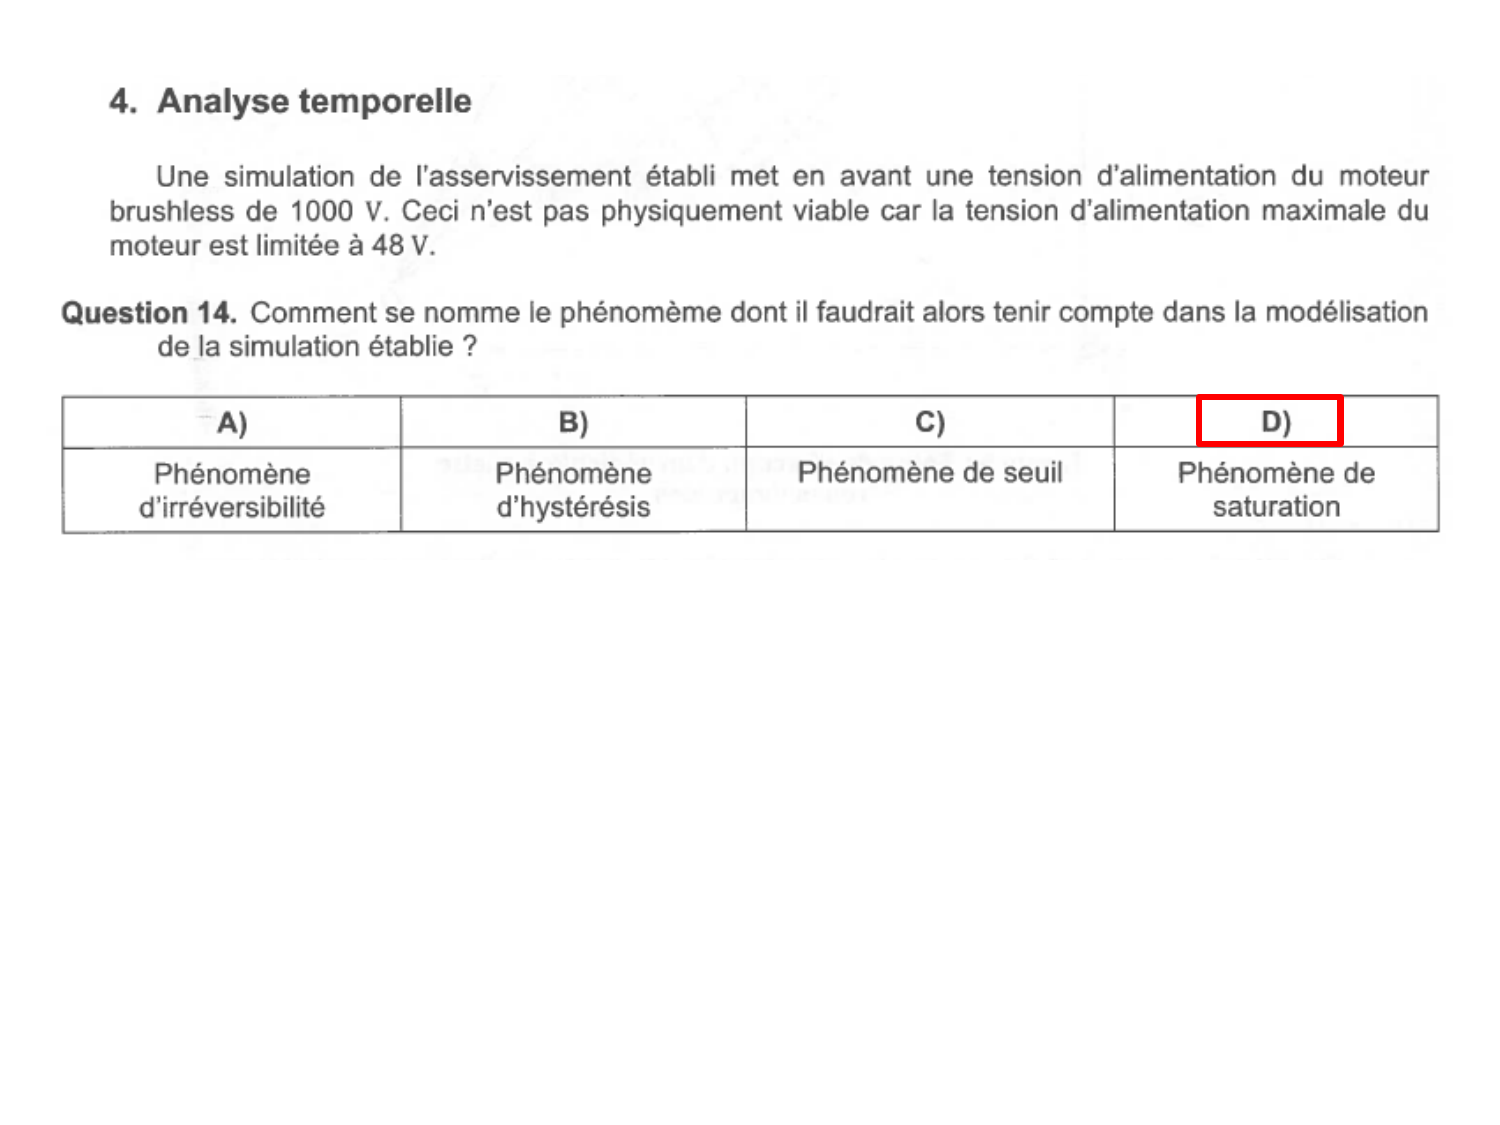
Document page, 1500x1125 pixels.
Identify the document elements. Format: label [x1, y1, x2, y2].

picture [23, 74, 1477, 560]
